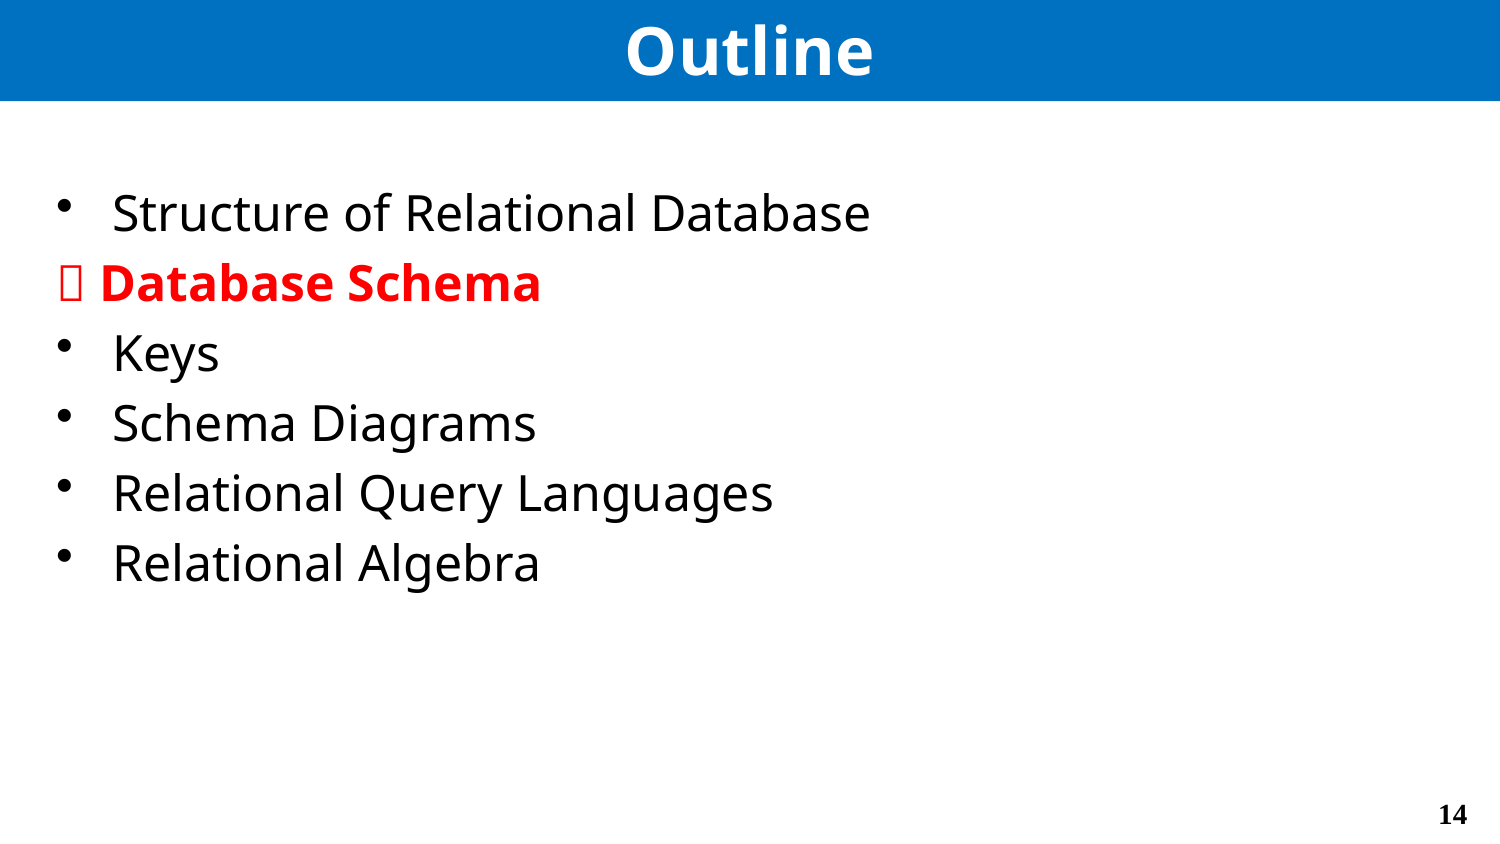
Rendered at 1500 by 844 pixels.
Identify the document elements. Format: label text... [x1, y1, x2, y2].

list Structure of Relational Database  Database Schema Keys Schema Diagrams Relational Query Languages Relational Algebra [41, 173, 1447, 754]
title Outline [0, 0, 1500, 102]
